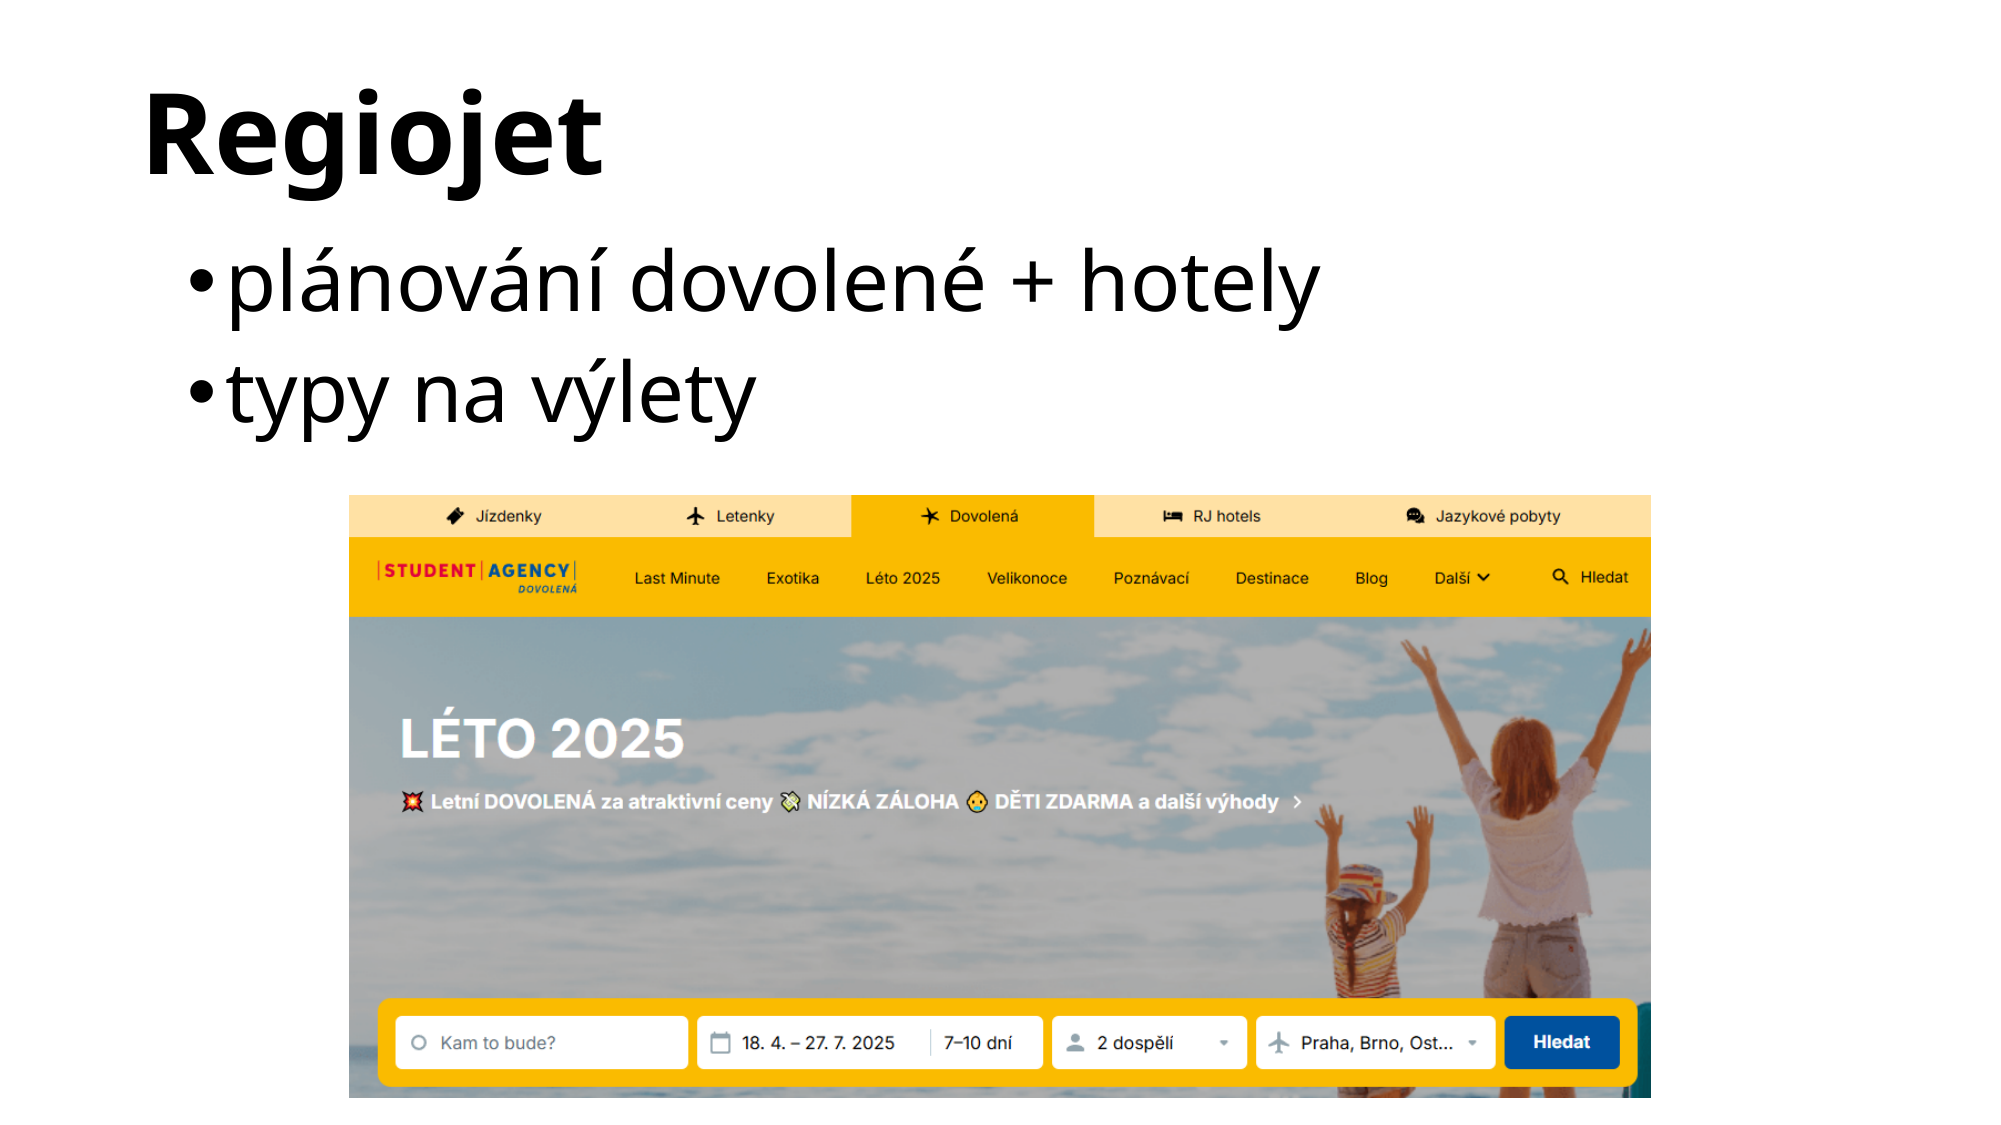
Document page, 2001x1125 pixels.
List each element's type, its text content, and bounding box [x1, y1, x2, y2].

picture [348, 494, 1651, 1098]
title Regiojet [124, 101, 628, 207]
list plánování dovolené + hotely typy na výlety [172, 232, 1547, 798]
